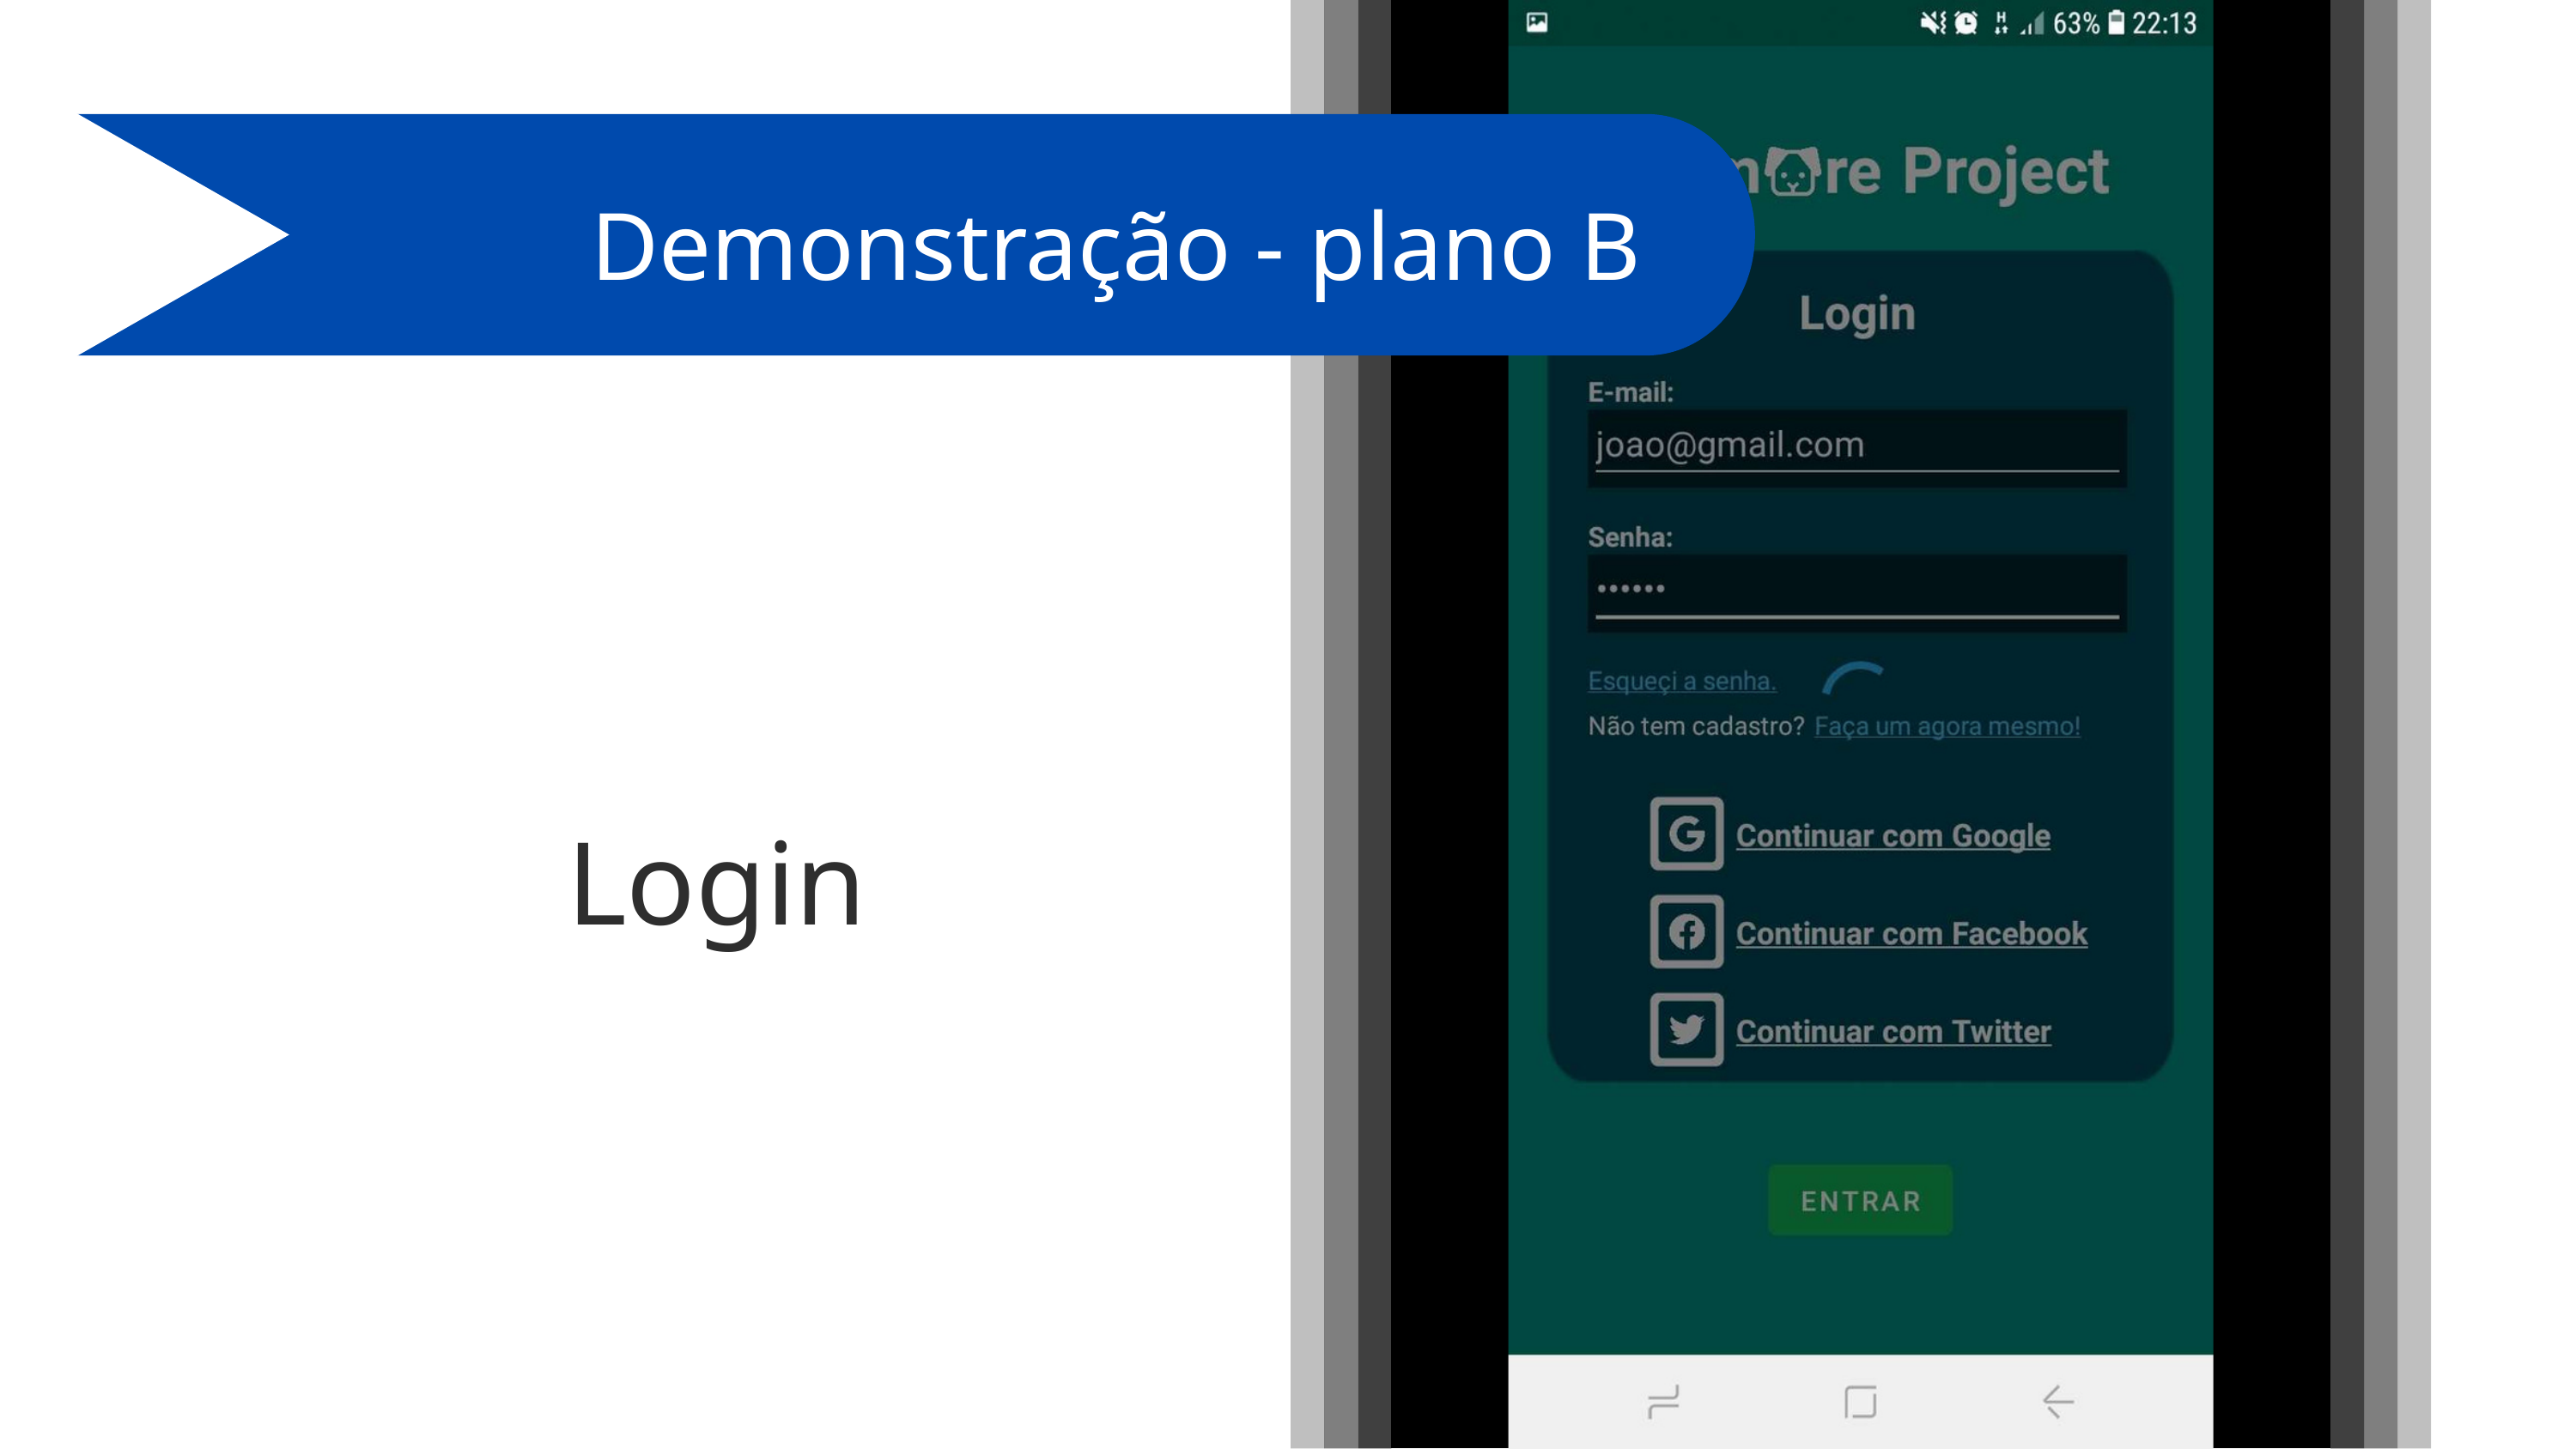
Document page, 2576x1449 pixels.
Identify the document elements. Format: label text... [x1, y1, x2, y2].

text_box Login [144, 787, 1285, 948]
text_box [0, 96, 1756, 373]
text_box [1290, 0, 2432, 1449]
